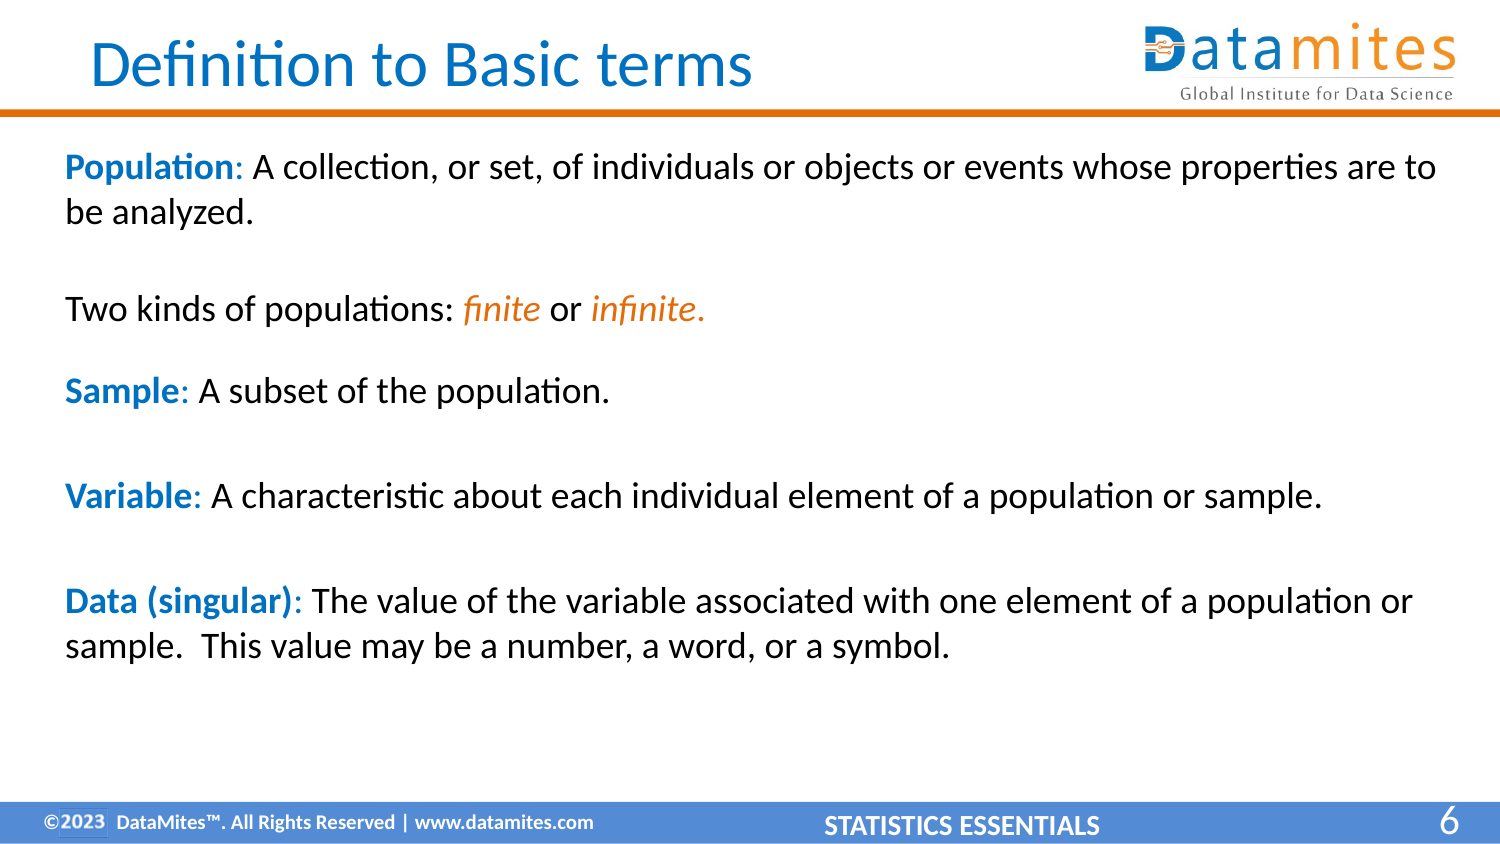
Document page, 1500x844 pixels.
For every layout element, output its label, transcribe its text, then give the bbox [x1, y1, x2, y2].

list Population: A collection, or set, of individuals or objects or events whose properties are to be analyzed. Two kinds of populations: finite or infinite. Sample: A subset of the population. Variable: A characteristic about each individual element of a population or sample. Data (singular): The value of the variable associated with one element of a population or sample. This value may be a number, a word, or a symbol. [50, 134, 1463, 692]
footer STATISTICS ESSENTIALS [624, 798, 1300, 844]
picture [1137, 19, 1463, 104]
slide_number ‹#› [1387, 795, 1475, 841]
title Definition to Basic terms [75, 21, 1025, 98]
picture [0, 801, 167, 844]
